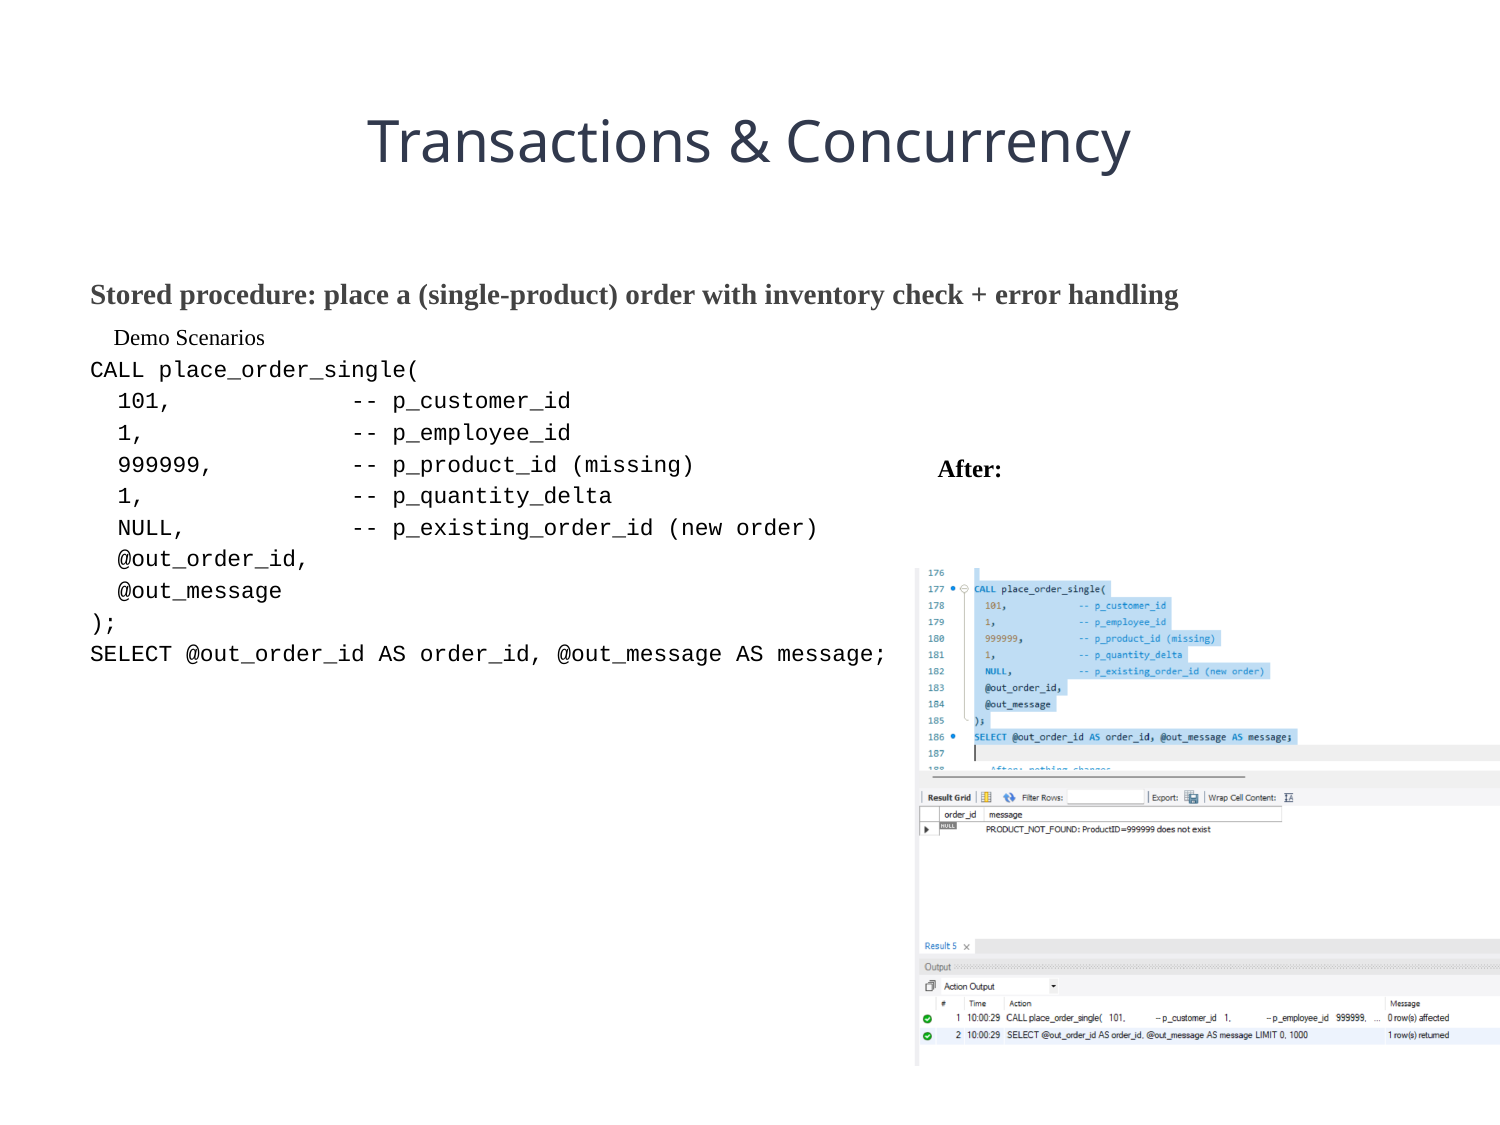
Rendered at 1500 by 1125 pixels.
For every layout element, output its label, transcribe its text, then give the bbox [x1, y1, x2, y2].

text_box After: [922, 432, 1415, 498]
title Transactions & Concurrency [75, 45, 1425, 233]
picture [890, 568, 1500, 1067]
list Stored procedure: place a (single-product) order with inventory check + error handling 🧪 Demo Scenarios CALL place_order_single( 101, -- p_customer_id 1, -- p_employee_id 999999, -- p_product_id (missing) 1, -- p_quantity_delta NULL, -- p_existing_order_id (new order) @out_order_id, @out_message ); SELECT @out_order_id AS order_id, @out_message AS message; [75, 262, 1425, 1005]
